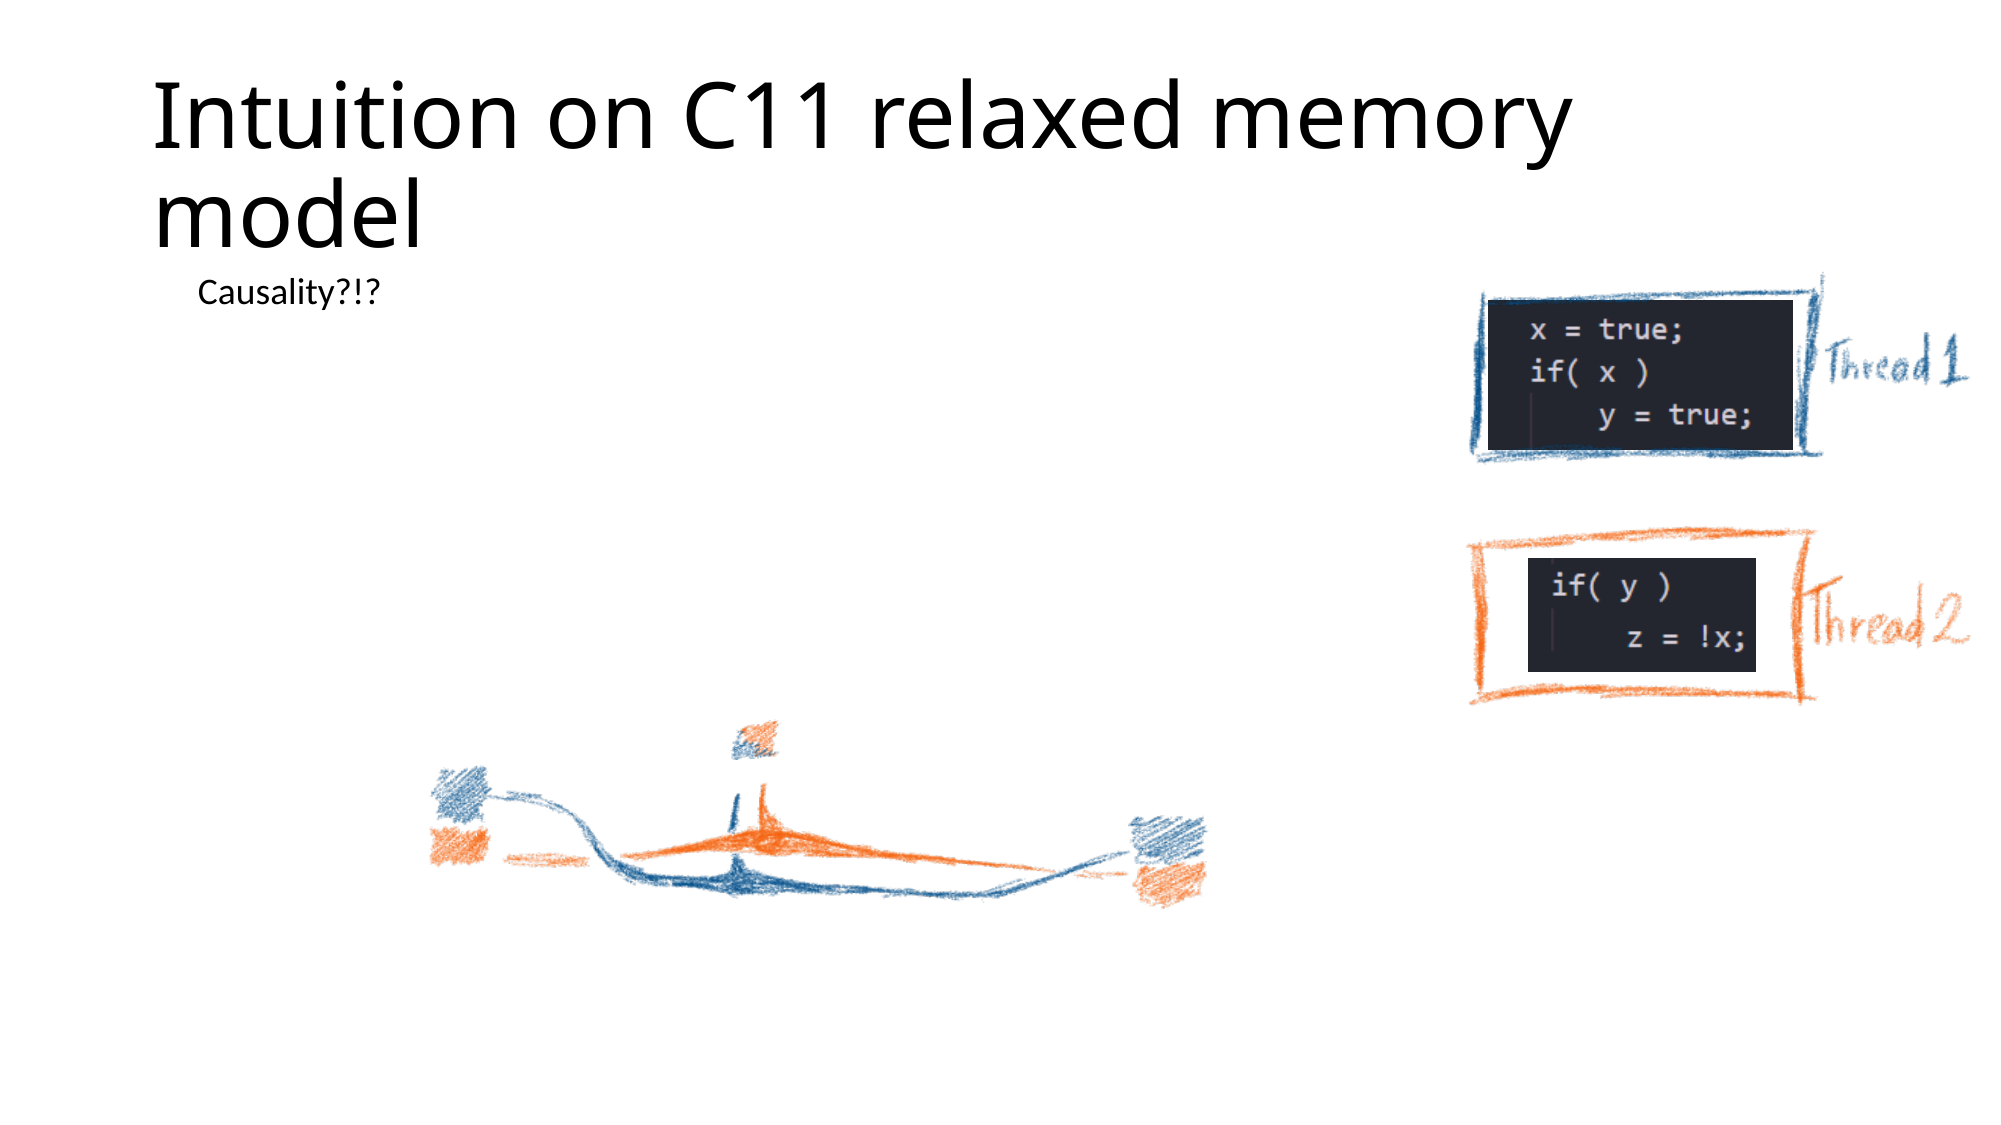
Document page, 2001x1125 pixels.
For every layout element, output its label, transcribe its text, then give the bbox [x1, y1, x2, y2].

text_box Causality?!? [183, 259, 663, 320]
title Intuition on C11 relaxed memory model [137, 59, 1863, 278]
picture [422, 692, 1219, 939]
picture [1459, 240, 1980, 739]
